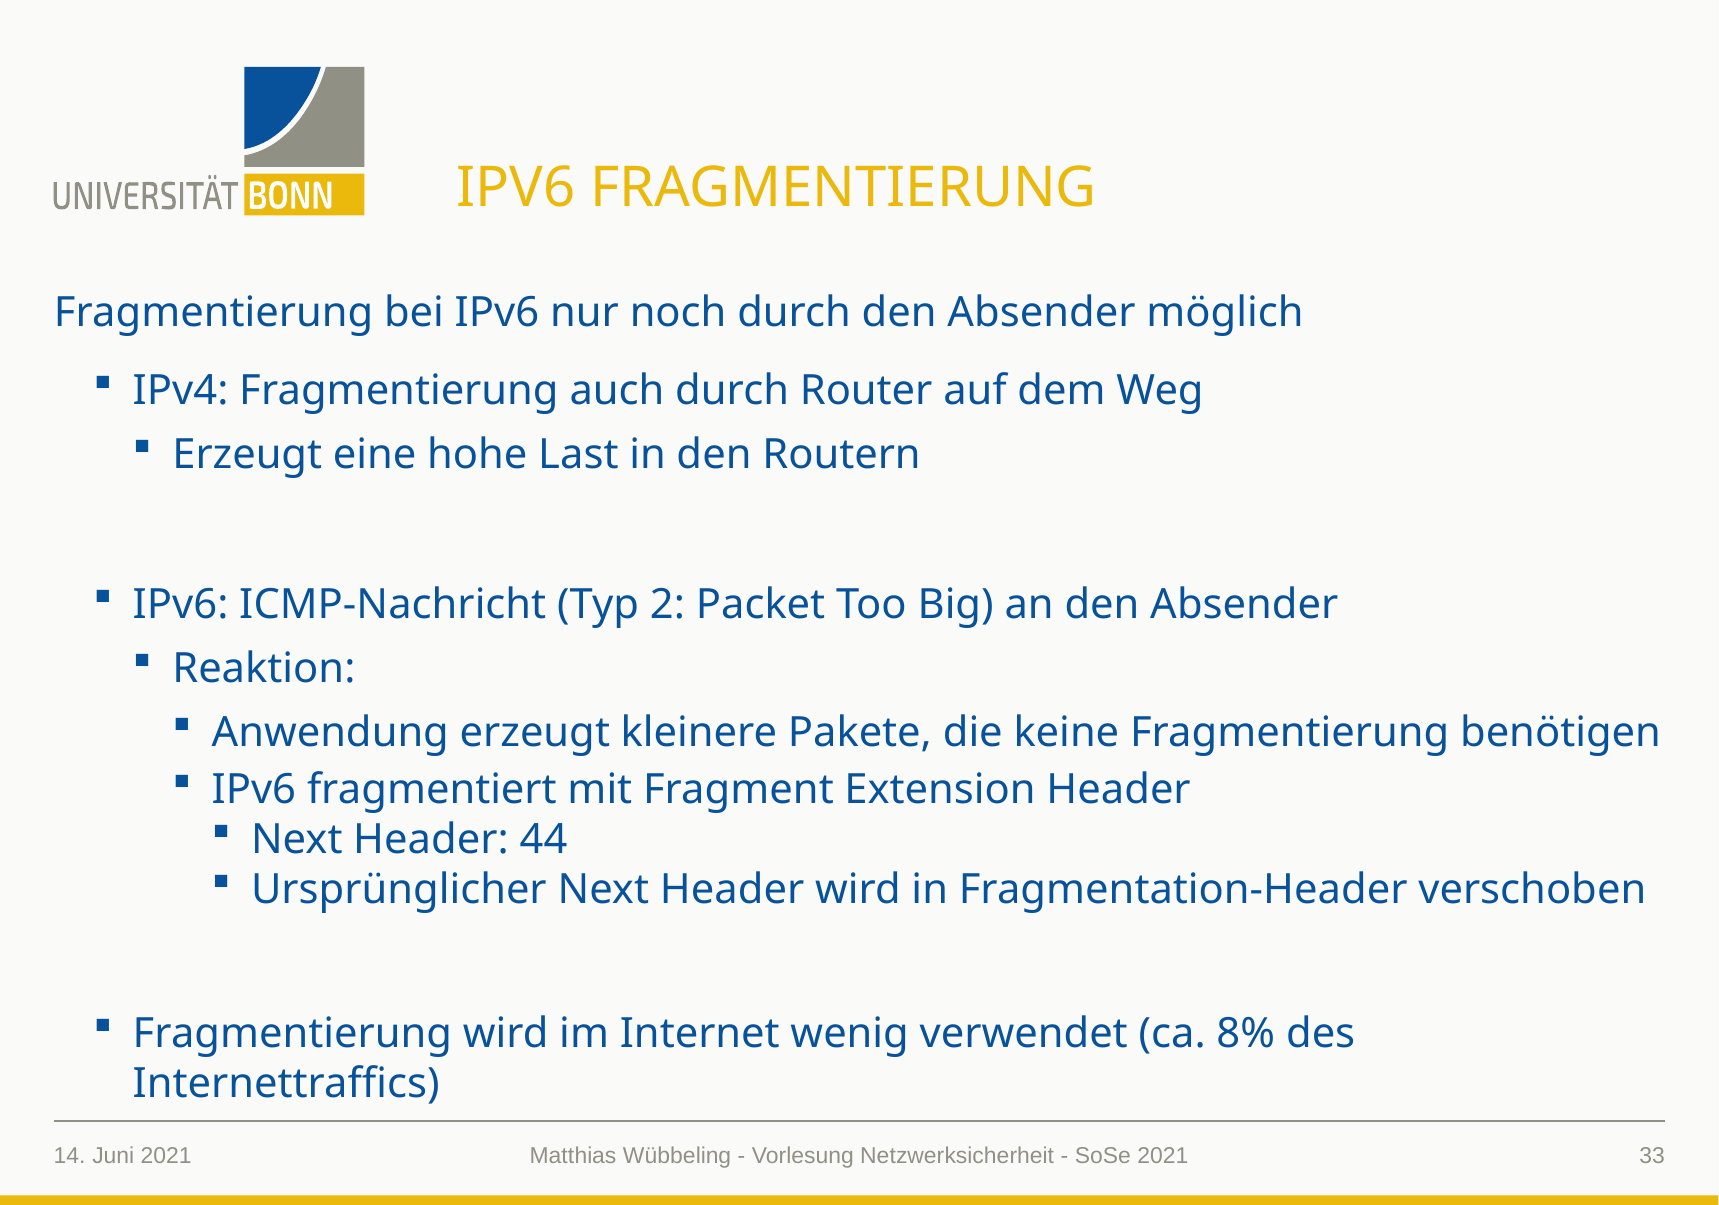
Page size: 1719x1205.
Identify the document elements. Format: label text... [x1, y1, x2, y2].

footer Matthias Wübbeling - Vorlesung Netzwerksicherheit - SoSe 2021 [389, 1121, 1329, 1189]
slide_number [53, 1121, 215, 1189]
list Fragmentierung bei IPv6 nur noch durch den Absender möglich IPv4: Fragmentierung auch durch Router auf dem Weg Erzeugt eine hohe Last in den Routern IPv6: ICMP-Nachricht (Typ 2: Packet Too Big) an den Absender Reaktion: Anwendung erzeugt kleinere Pakete, die keine Fragmentierung benötigen IPv6 fragmentiert mit Fragment Extension Header Next Header: 44 Ursprünglicher Next Header wird in Fragmentation-Header verschoben Fragmentierung wird im Internet wenig verwendet (ca. 8% des Internettraffics) [53, 284, 1665, 1055]
title IPv6 Fragmentierung [456, 67, 1665, 218]
slide_number 33 [1557, 1121, 1665, 1189]
